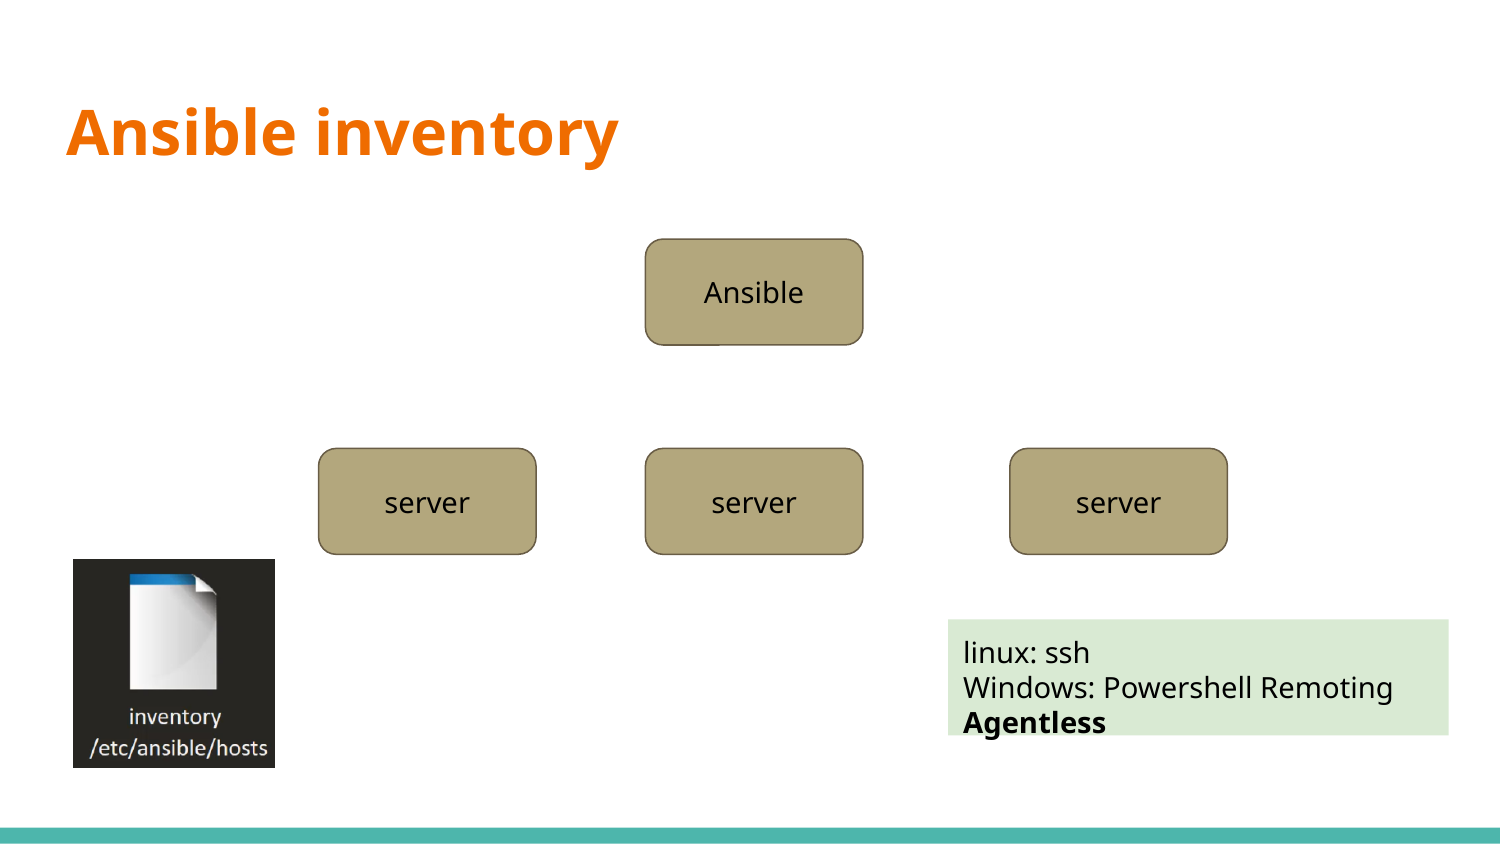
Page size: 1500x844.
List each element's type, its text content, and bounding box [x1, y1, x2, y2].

picture [73, 559, 276, 769]
text_box server [1009, 448, 1228, 555]
text_box server [318, 448, 537, 555]
text_box linux: ssh Windows: Powershell Remoting Agentless [948, 619, 1449, 736]
text_box Ansible [645, 239, 863, 346]
text_box server [645, 448, 863, 555]
title Ansible inventory [51, 72, 1449, 189]
